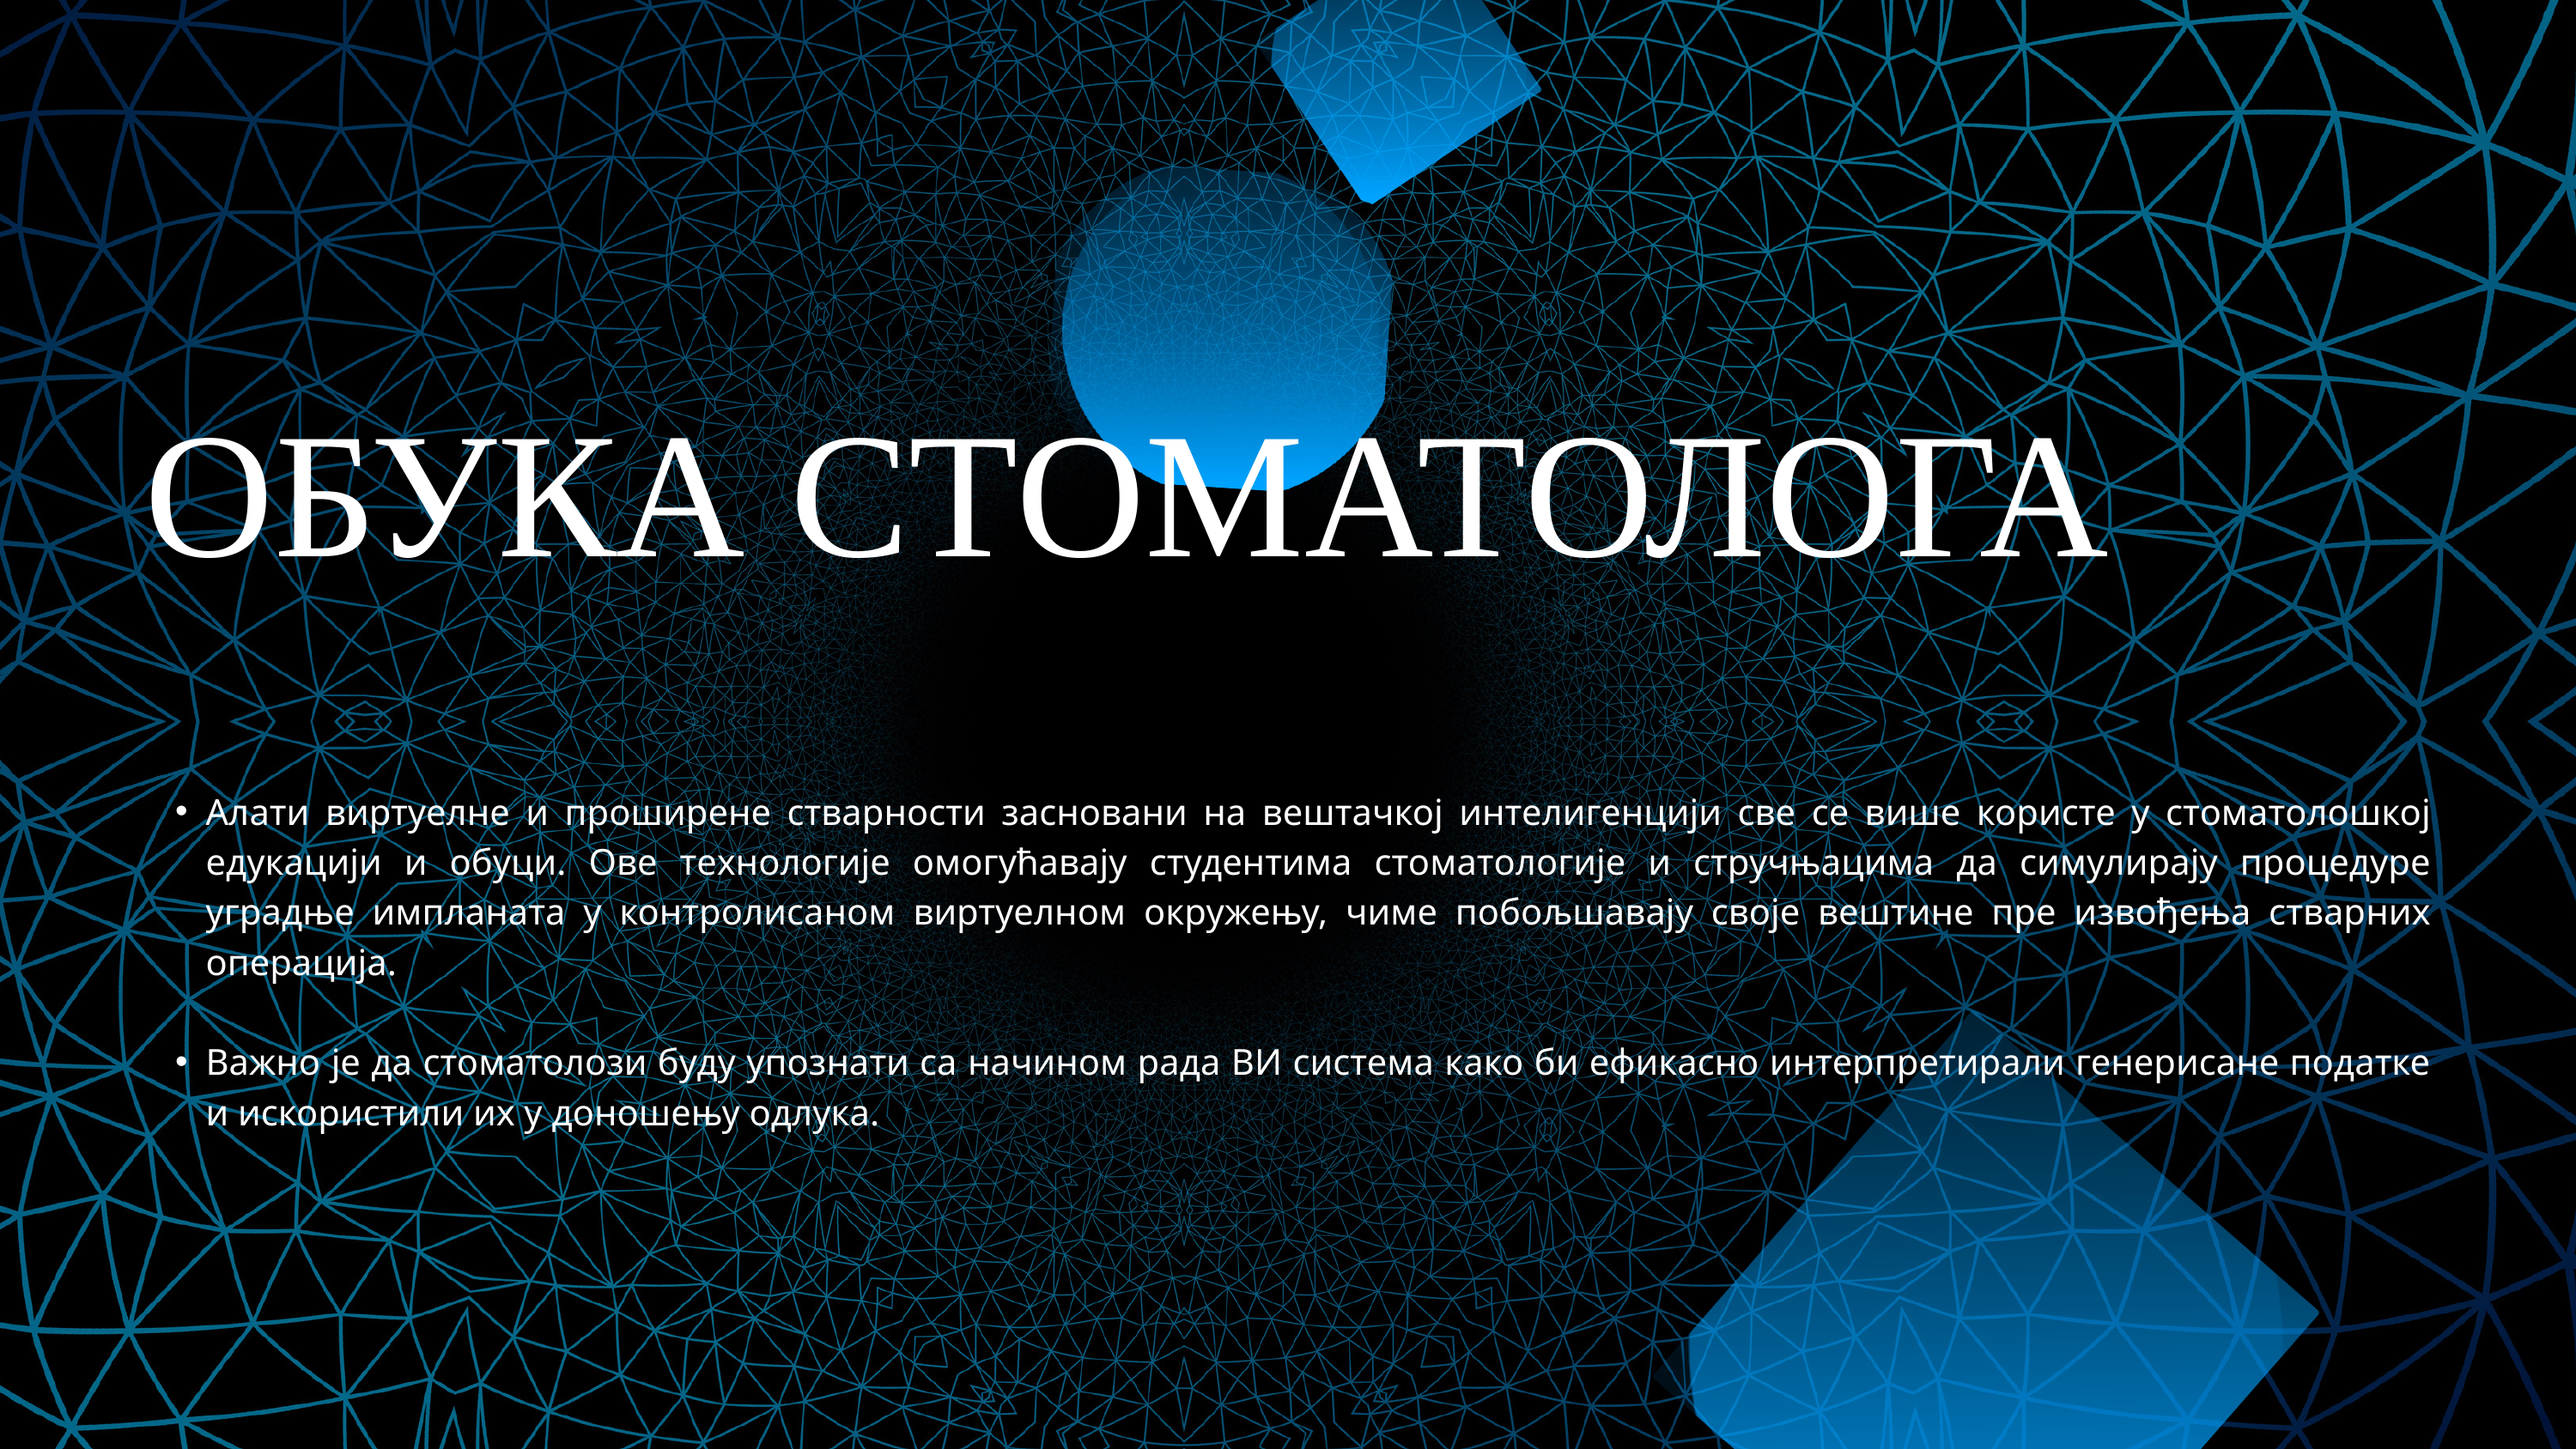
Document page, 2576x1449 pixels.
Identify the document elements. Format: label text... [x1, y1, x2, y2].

text_box [1045, 159, 1399, 429]
text_box [1651, 1133, 2321, 1449]
text_box [1255, 0, 1543, 209]
text_box ОБУКА СТОМАТОЛОГА [144, 429, 2136, 593]
text_box Алати виртуелне и проширене стварности засновани на вештачкој интелигенцији све се више користе у стоматолошкој едукацији и обуци. Ове технологије омогућавају студентима стоматологије и стручњацима да симулирају процедуре уградње импланата у контролисаном виртуелном окружењу, чиме побољшавају своје вештине пре извођења стварних операција. Важно је да стоматолози буду упознати са начином рада ВИ система како би ефикасно интерпретирали генерисане податке и искористили их у доношењу одлука. [144, 782, 2432, 1133]
text_box [0, 0, 2576, 1449]
